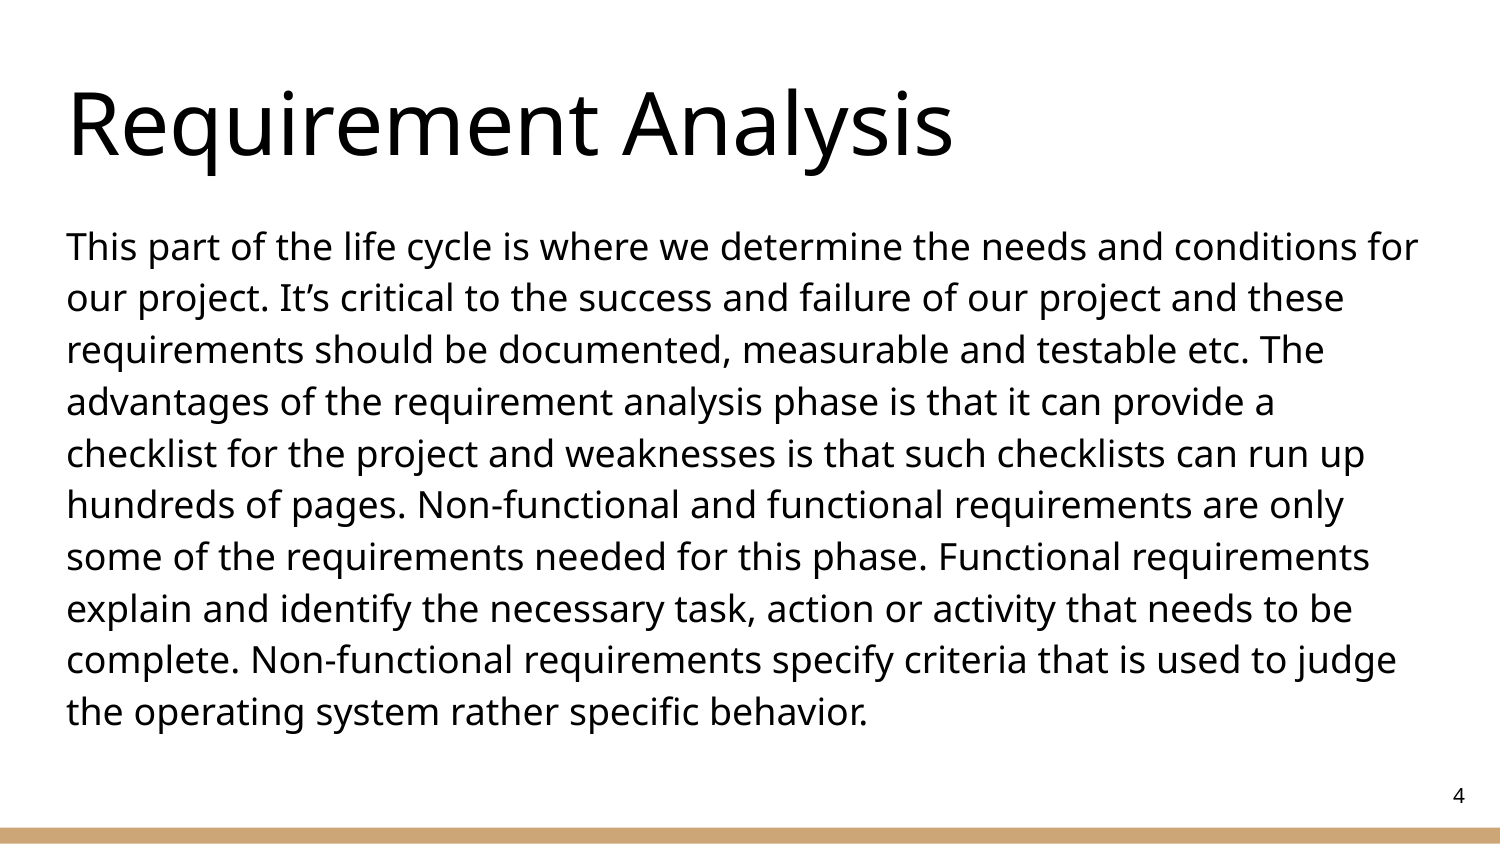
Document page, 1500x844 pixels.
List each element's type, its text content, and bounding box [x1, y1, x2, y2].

list This part of the life cycle is where we determine the needs and conditions for our project. It’s critical to the success and failure of our project and these requirements should be documented, measurable and testable etc. The advantages of the requirement analysis phase is that it can provide a checklist for the project and weaknesses is that such checklists can run up hundreds of pages. Non-functional and functional requirements are only some of the requirements needed for this phase. Functional requirements explain and identify the necessary task, action or activity that needs to be complete. Non-functional requirements specify criteria that is used to judge the operating system rather specific behavior. [51, 200, 1449, 752]
slide_number ‹#› [1389, 764, 1480, 830]
title Requirement Analysis [51, 51, 1449, 189]
